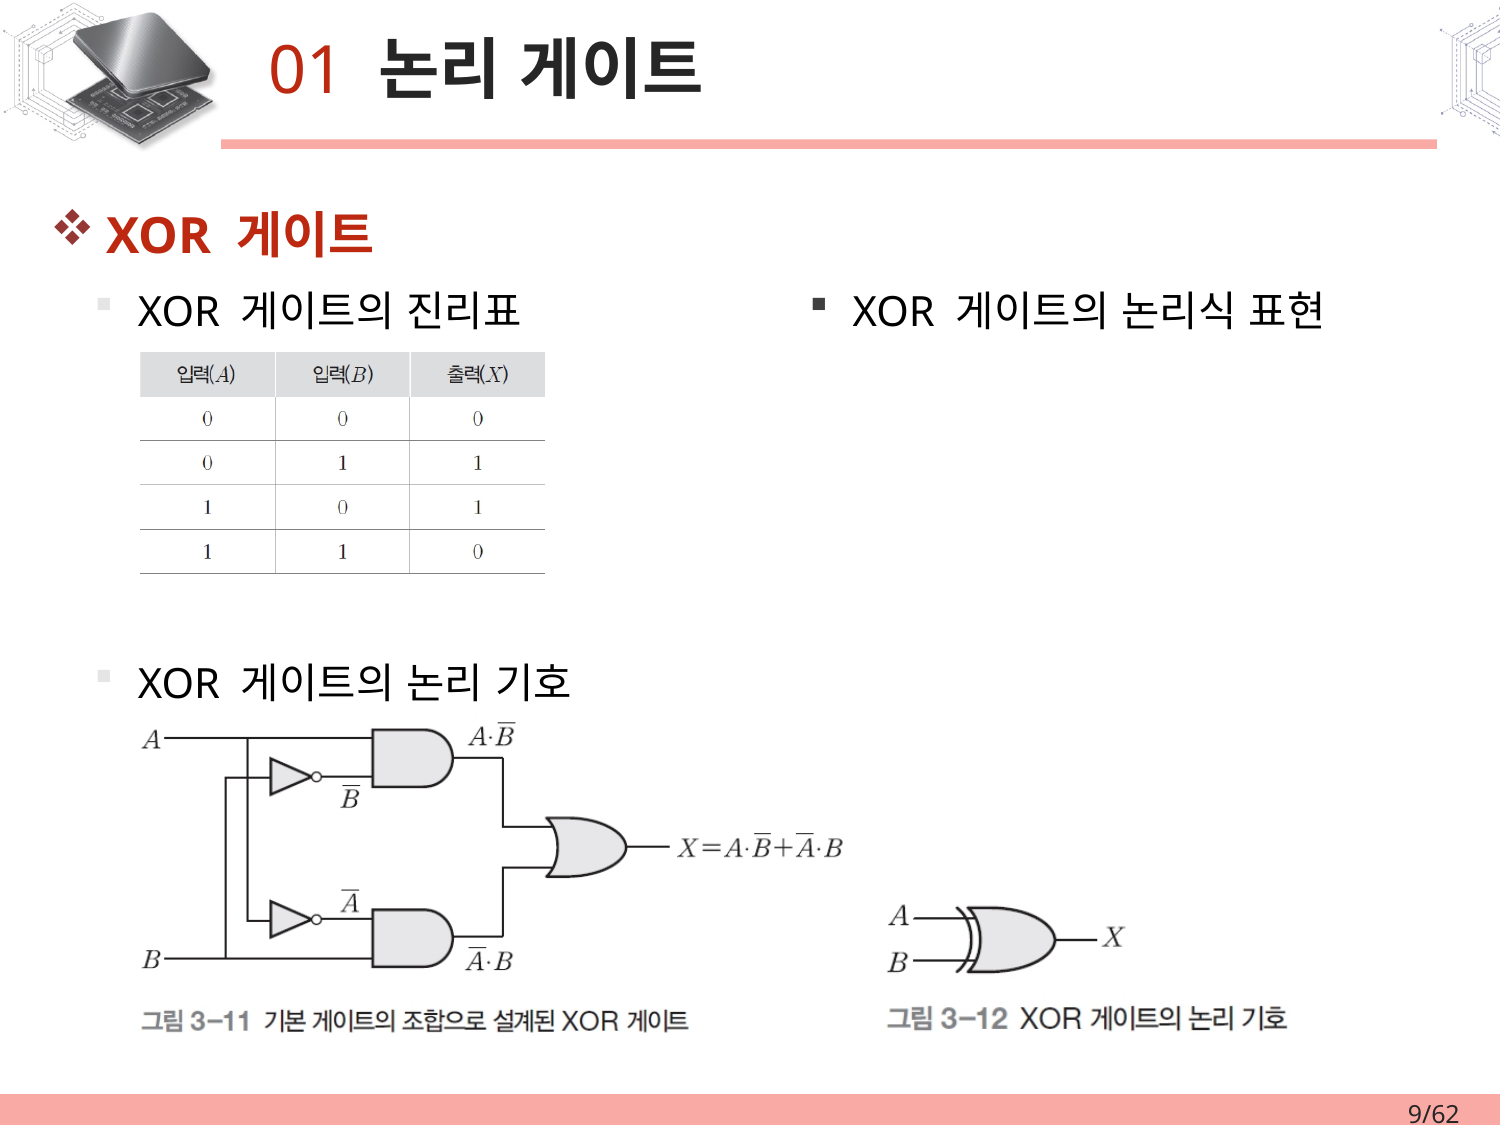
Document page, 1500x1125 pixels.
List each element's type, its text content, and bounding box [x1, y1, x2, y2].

picture [0, 1, 221, 156]
picture [135, 715, 848, 1037]
picture [879, 899, 1294, 1037]
list XOR 게이트 XOR 게이트의 진리표 XOR 게이트의 논리 기호 [35, 196, 750, 1079]
picture [135, 346, 550, 578]
picture [1437, 0, 1500, 154]
text_box 01 논리 게이트 [253, 19, 1414, 115]
